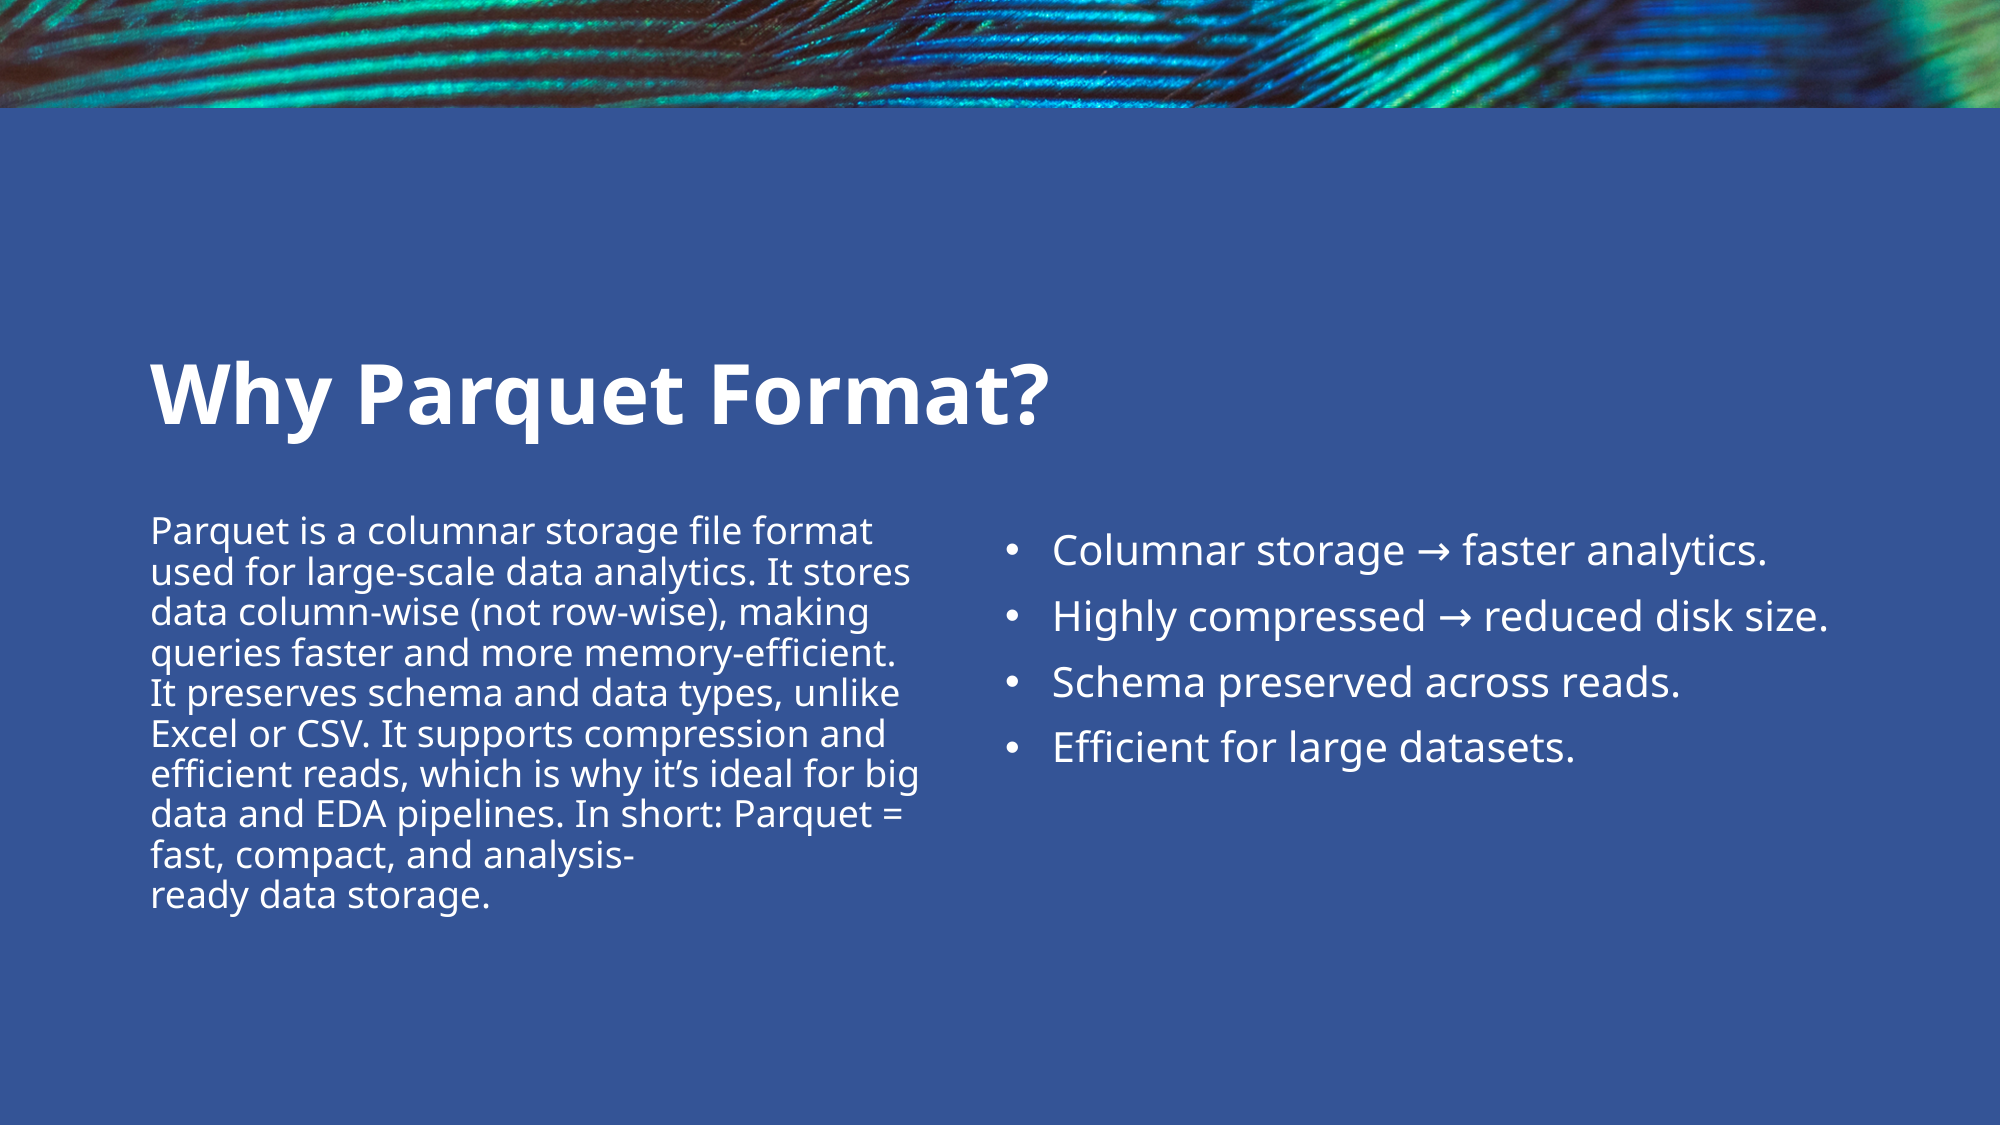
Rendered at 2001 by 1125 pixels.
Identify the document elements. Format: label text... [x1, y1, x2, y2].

picture [1000, 101, 1013, 108]
picture [0, 0, 2000, 108]
title Why Parquet Format? [135, 179, 1845, 450]
text_box Columnar storage → faster analytics. Highly compressed → reduced disk size. Schema preserved across reads. Efficient for large datasets. [990, 521, 1855, 807]
list Parquet is a columnar storage file format used for large-scale data analytics. It stores data column-wise (not row-wise), making queries faster and more memory-efficient. It preserves schema and data types, unlike Excel or CSV. It supports compression and efficient reads, which is why it’s ideal for big data and EDA pipelines. In short: Parquet = fast, compact, and analysis-ready data storage. [135, 504, 947, 1021]
